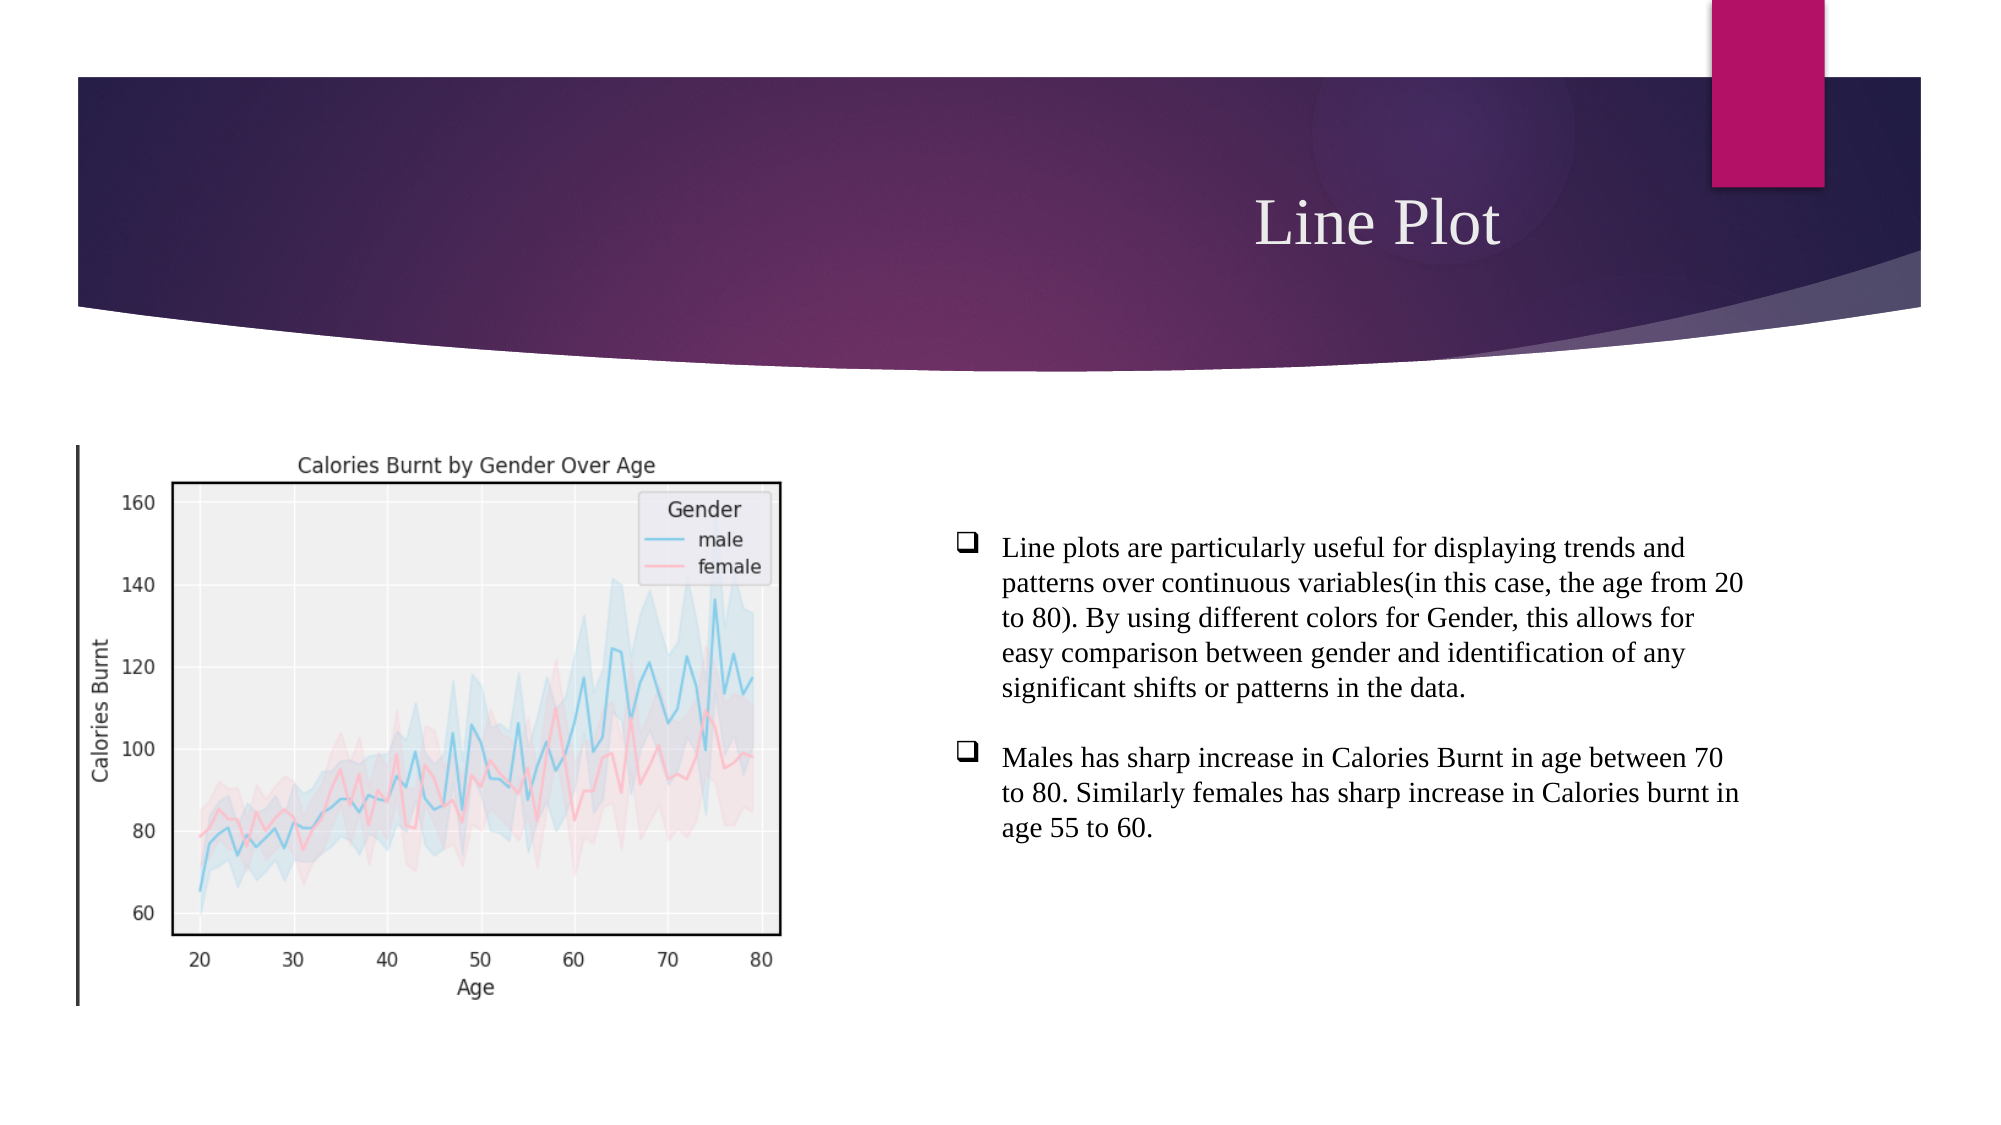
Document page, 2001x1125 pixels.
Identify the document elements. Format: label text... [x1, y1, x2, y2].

text_box Line plots are particularly useful for displaying trends and patterns over continuous variables(in this case, the age from 20 to 80). By using different colors for Gender, this allows for easy comparison between gender and identification of any significant shifts or patterns in the data. Males has sharp increase in Calories Burnt in age between 70 to 80. Similarly females has sharp increase in Calories burnt in age 55 to 60. [940, 521, 1766, 851]
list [76, 445, 789, 1007]
title Line Plot [189, 159, 1627, 276]
